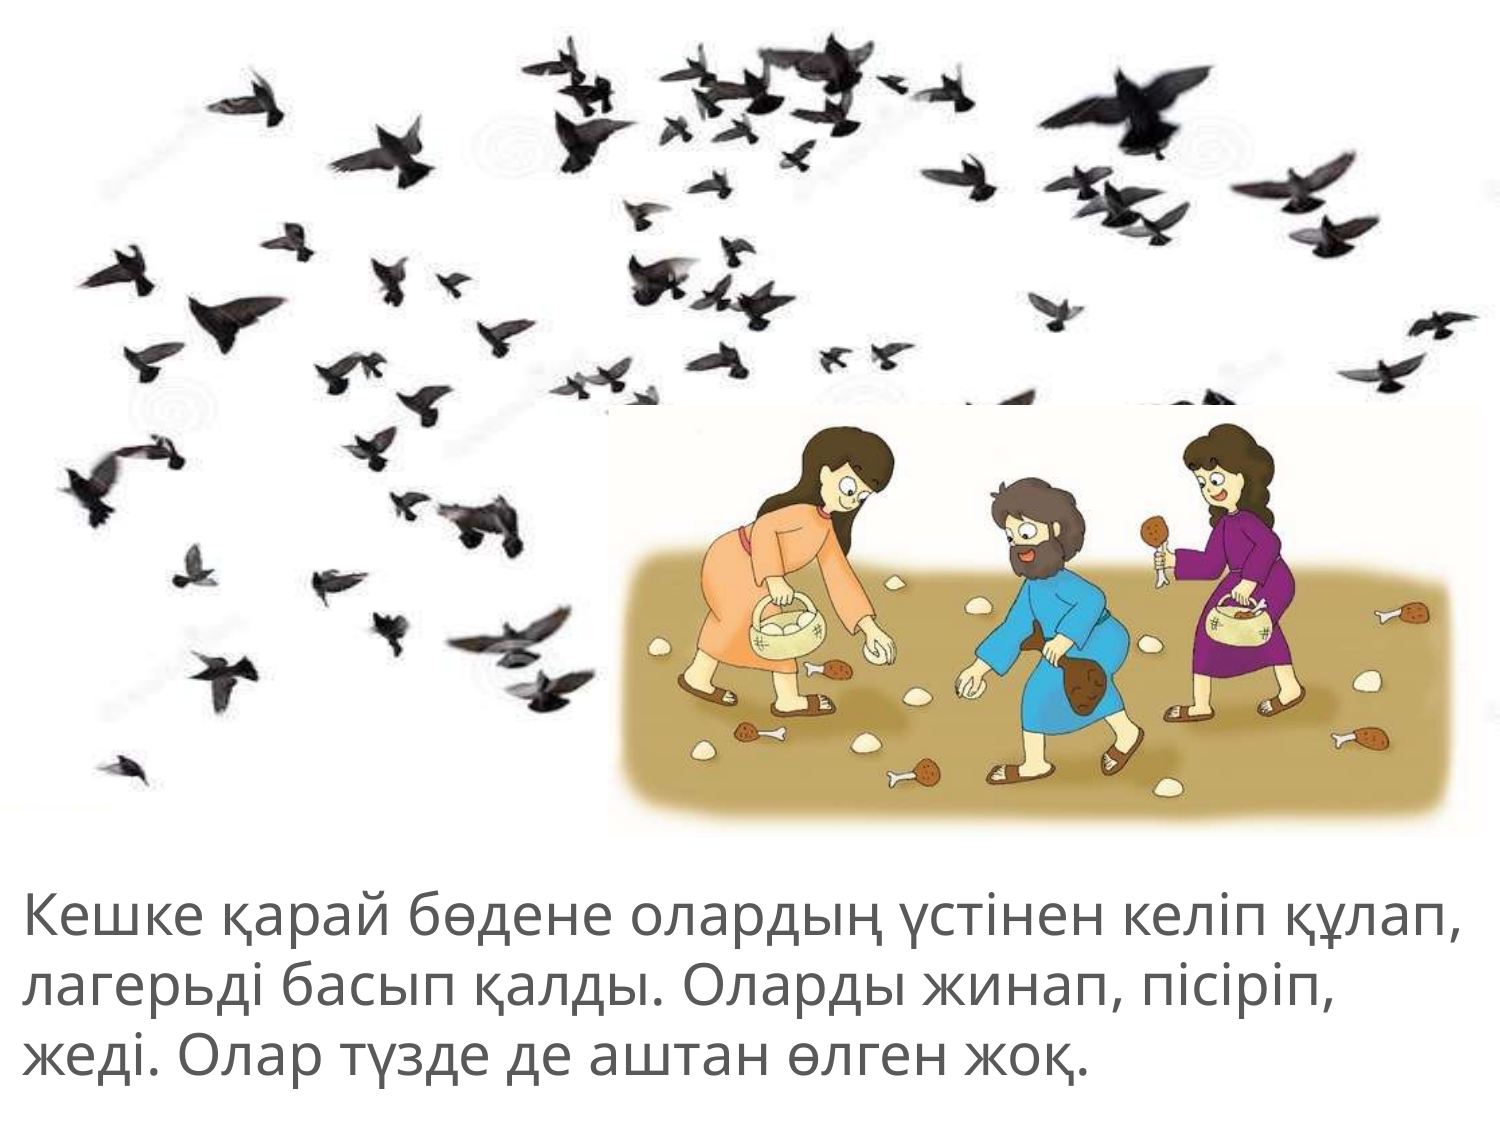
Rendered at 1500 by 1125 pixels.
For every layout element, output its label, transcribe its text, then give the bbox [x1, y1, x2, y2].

text_box Кешке қарай бөдене олардың үстінен келіп құлап, лагерьді басып қалды. Оларды жинап, пісіріп, жеді. Олар түзде де аштан өлген жоқ. [7, 869, 1493, 1095]
picture [0, 0, 1500, 837]
